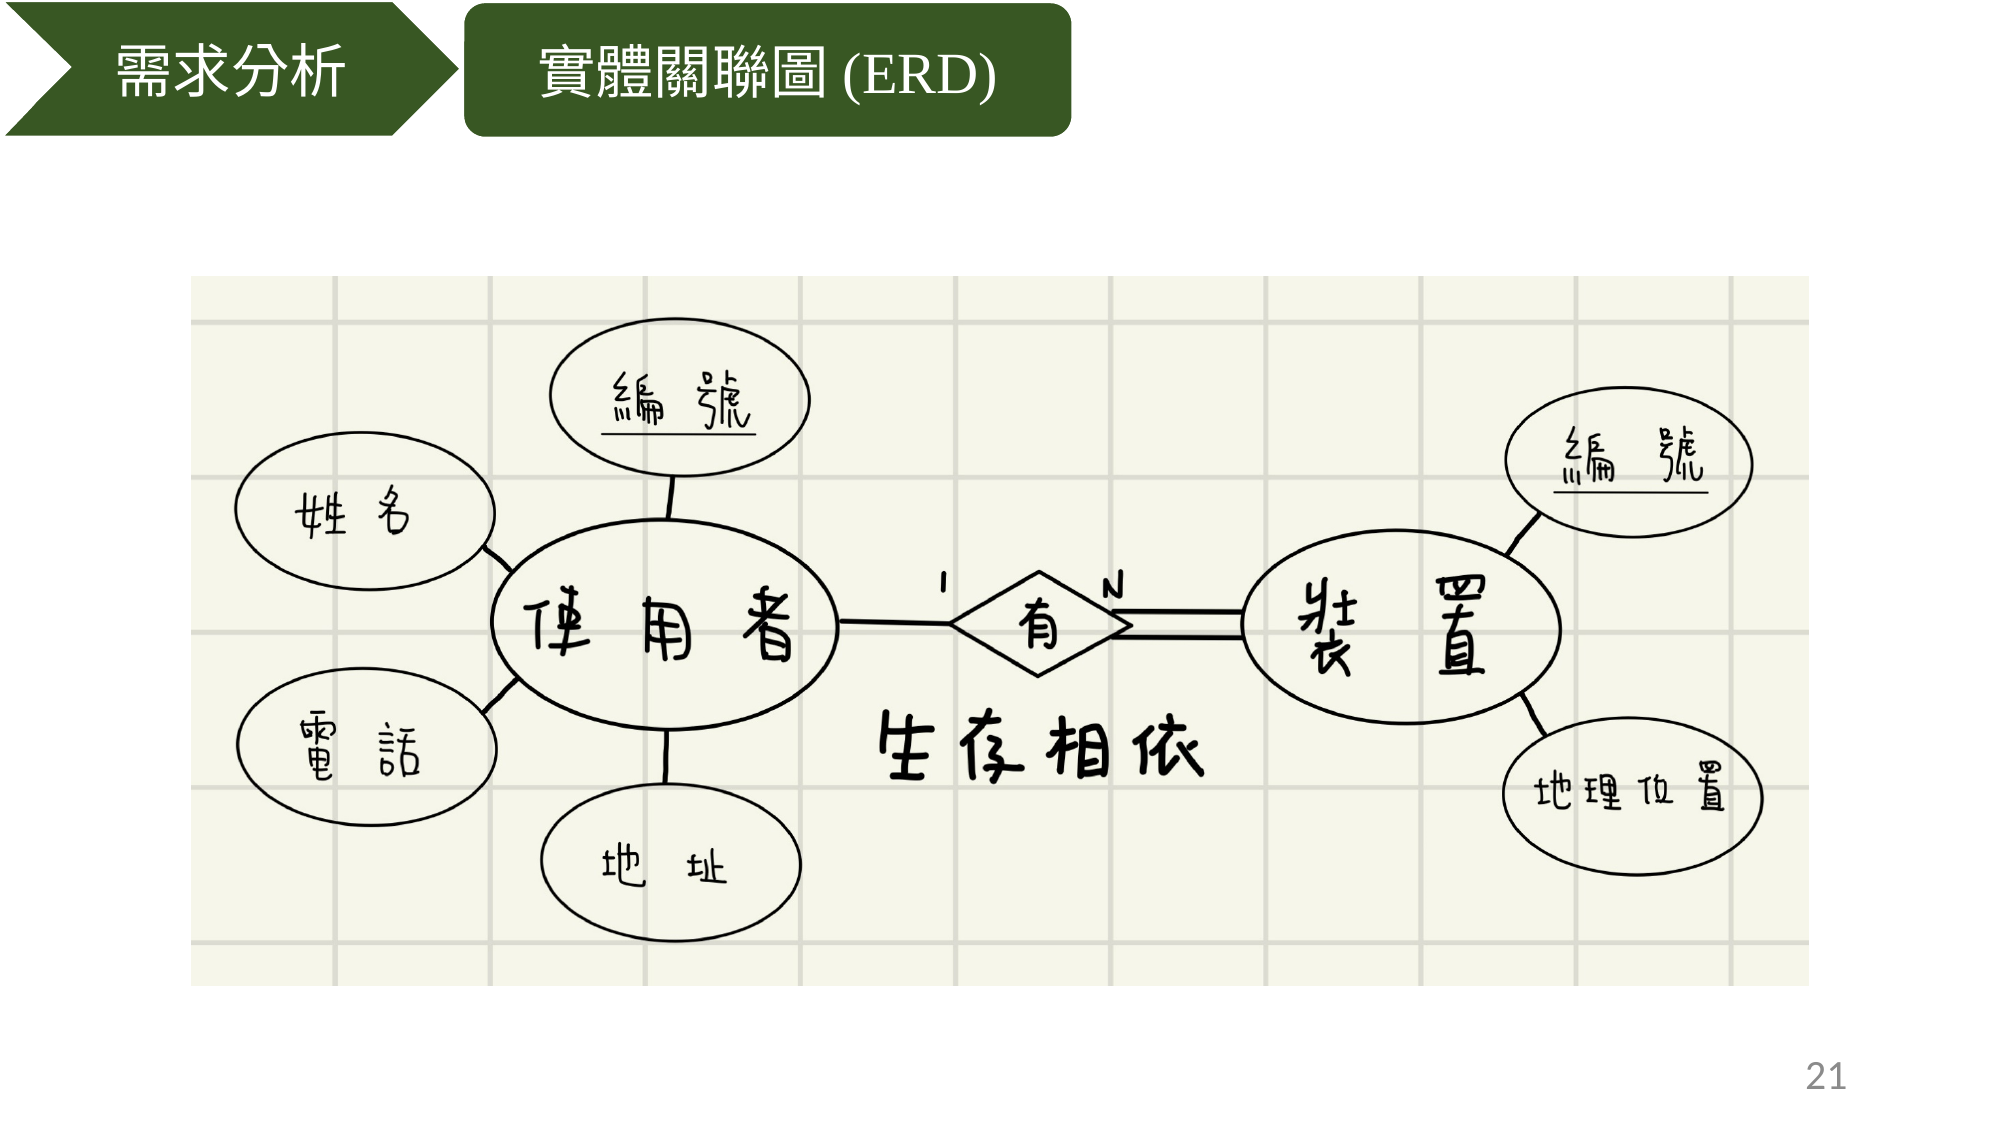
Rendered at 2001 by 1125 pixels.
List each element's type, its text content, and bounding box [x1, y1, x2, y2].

text_box 需求分析 [0, 0, 460, 140]
slide_number 21 [1412, 1042, 1863, 1103]
text_box 實體關聯圖(ERD) [460, 0, 1076, 141]
picture [191, 275, 1809, 987]
